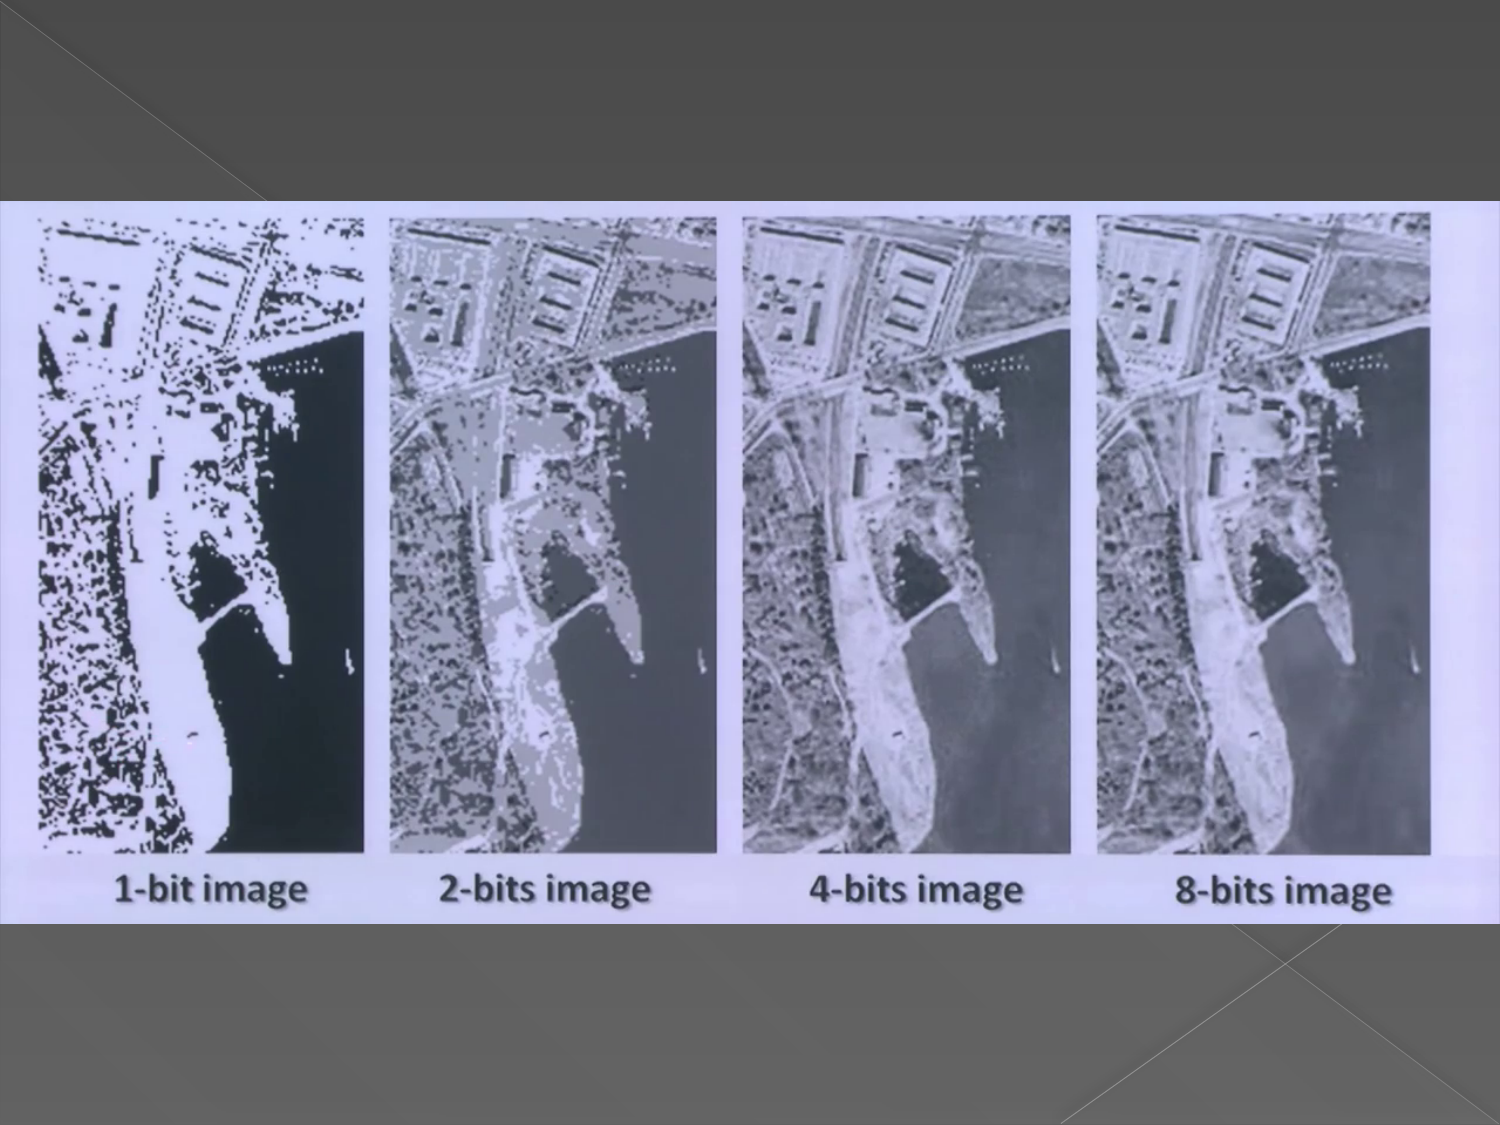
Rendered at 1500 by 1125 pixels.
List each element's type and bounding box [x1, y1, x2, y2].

picture [0, 201, 1500, 924]
